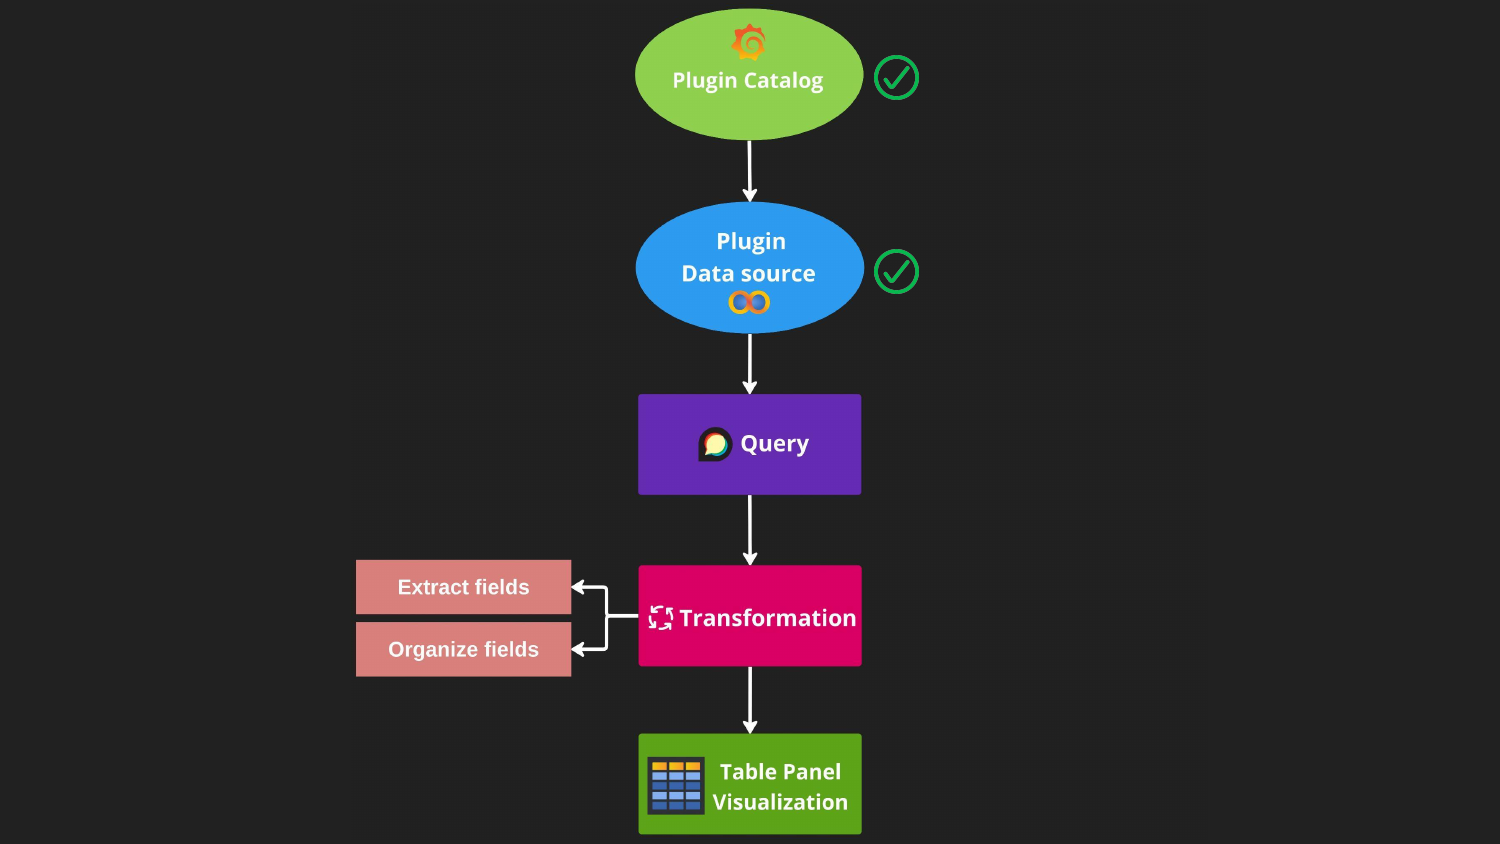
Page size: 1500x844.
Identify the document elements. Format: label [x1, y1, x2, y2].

picture [351, 3, 1209, 840]
